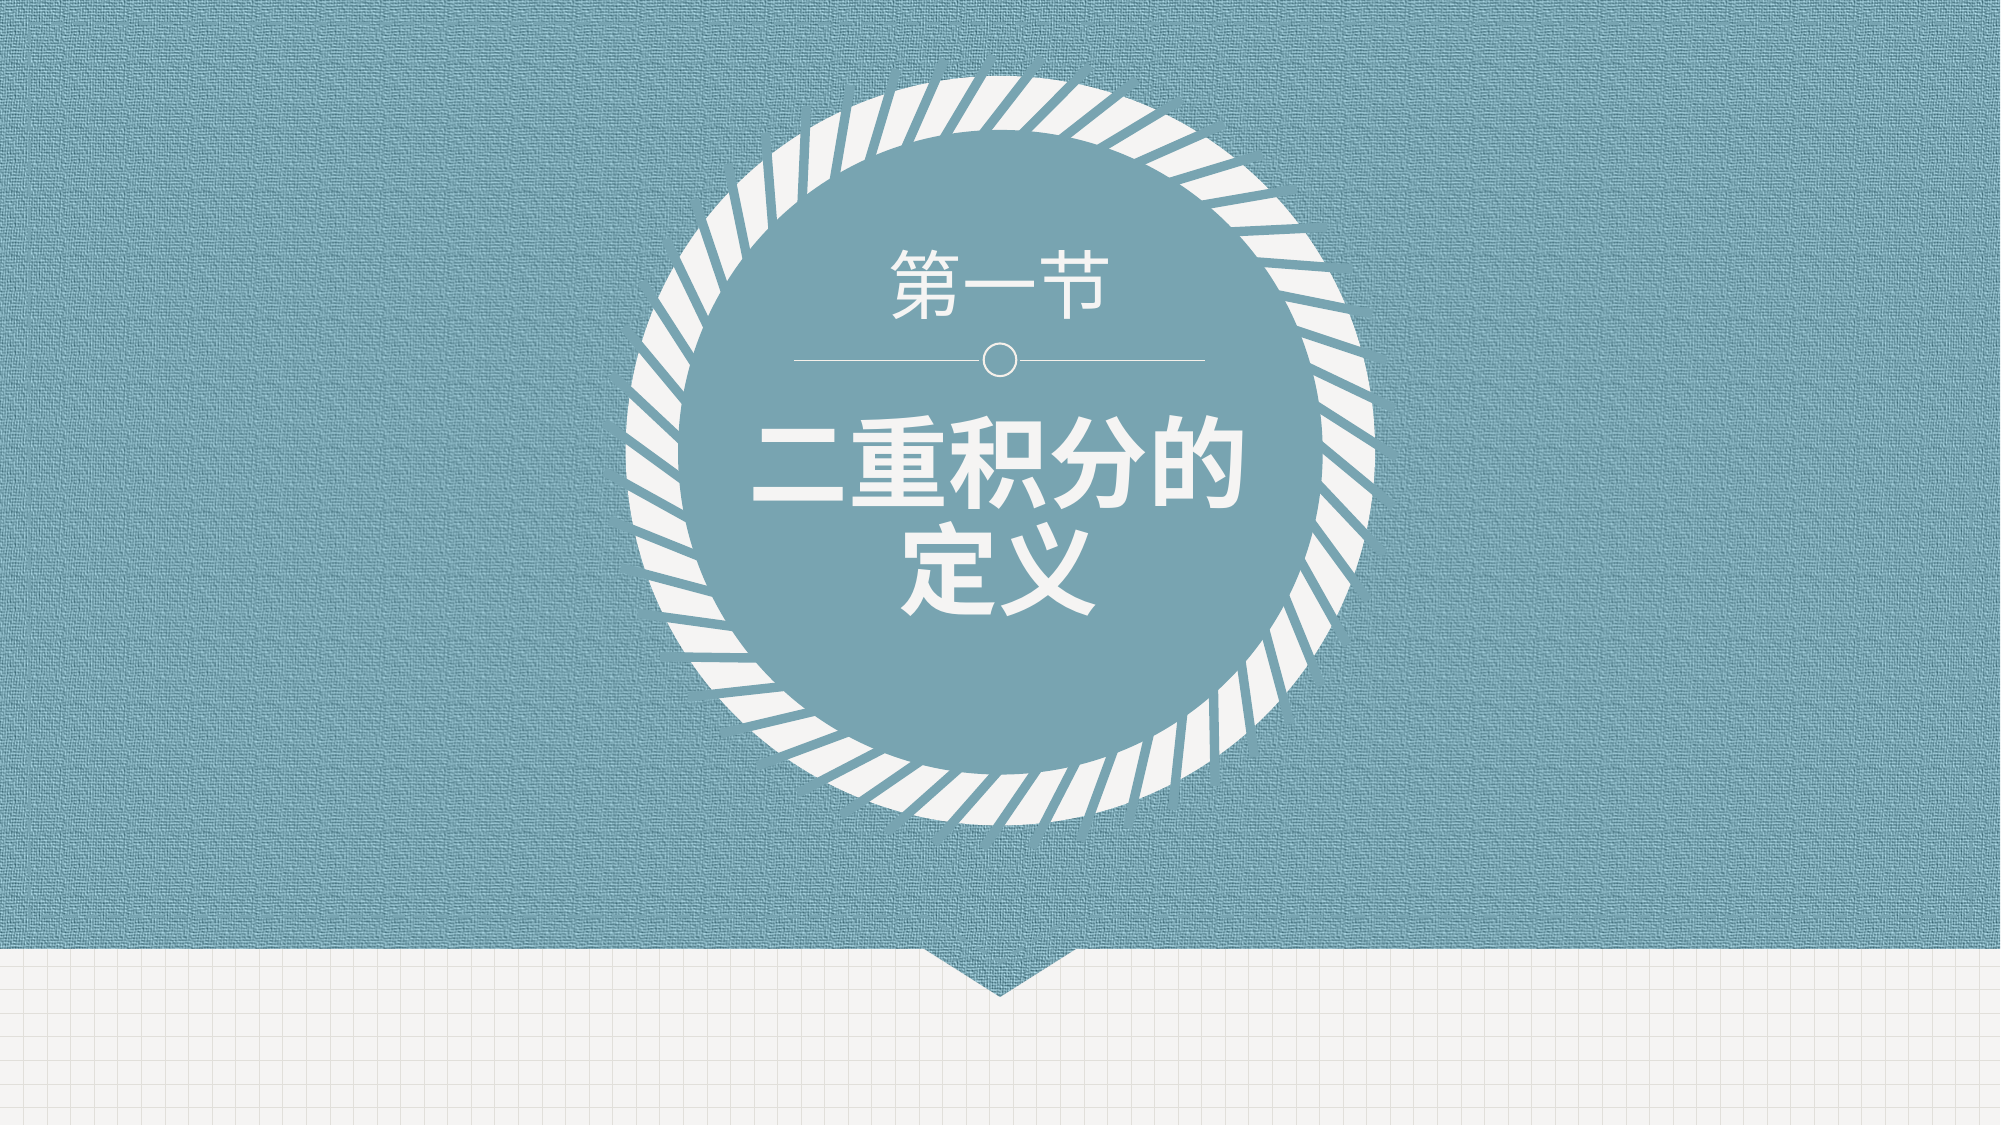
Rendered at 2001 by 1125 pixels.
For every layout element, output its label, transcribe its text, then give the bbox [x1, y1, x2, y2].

list 第一节 [793, 241, 1207, 339]
picture [0, 0, 2001, 997]
list 二重积分的定义 [718, 406, 1280, 524]
